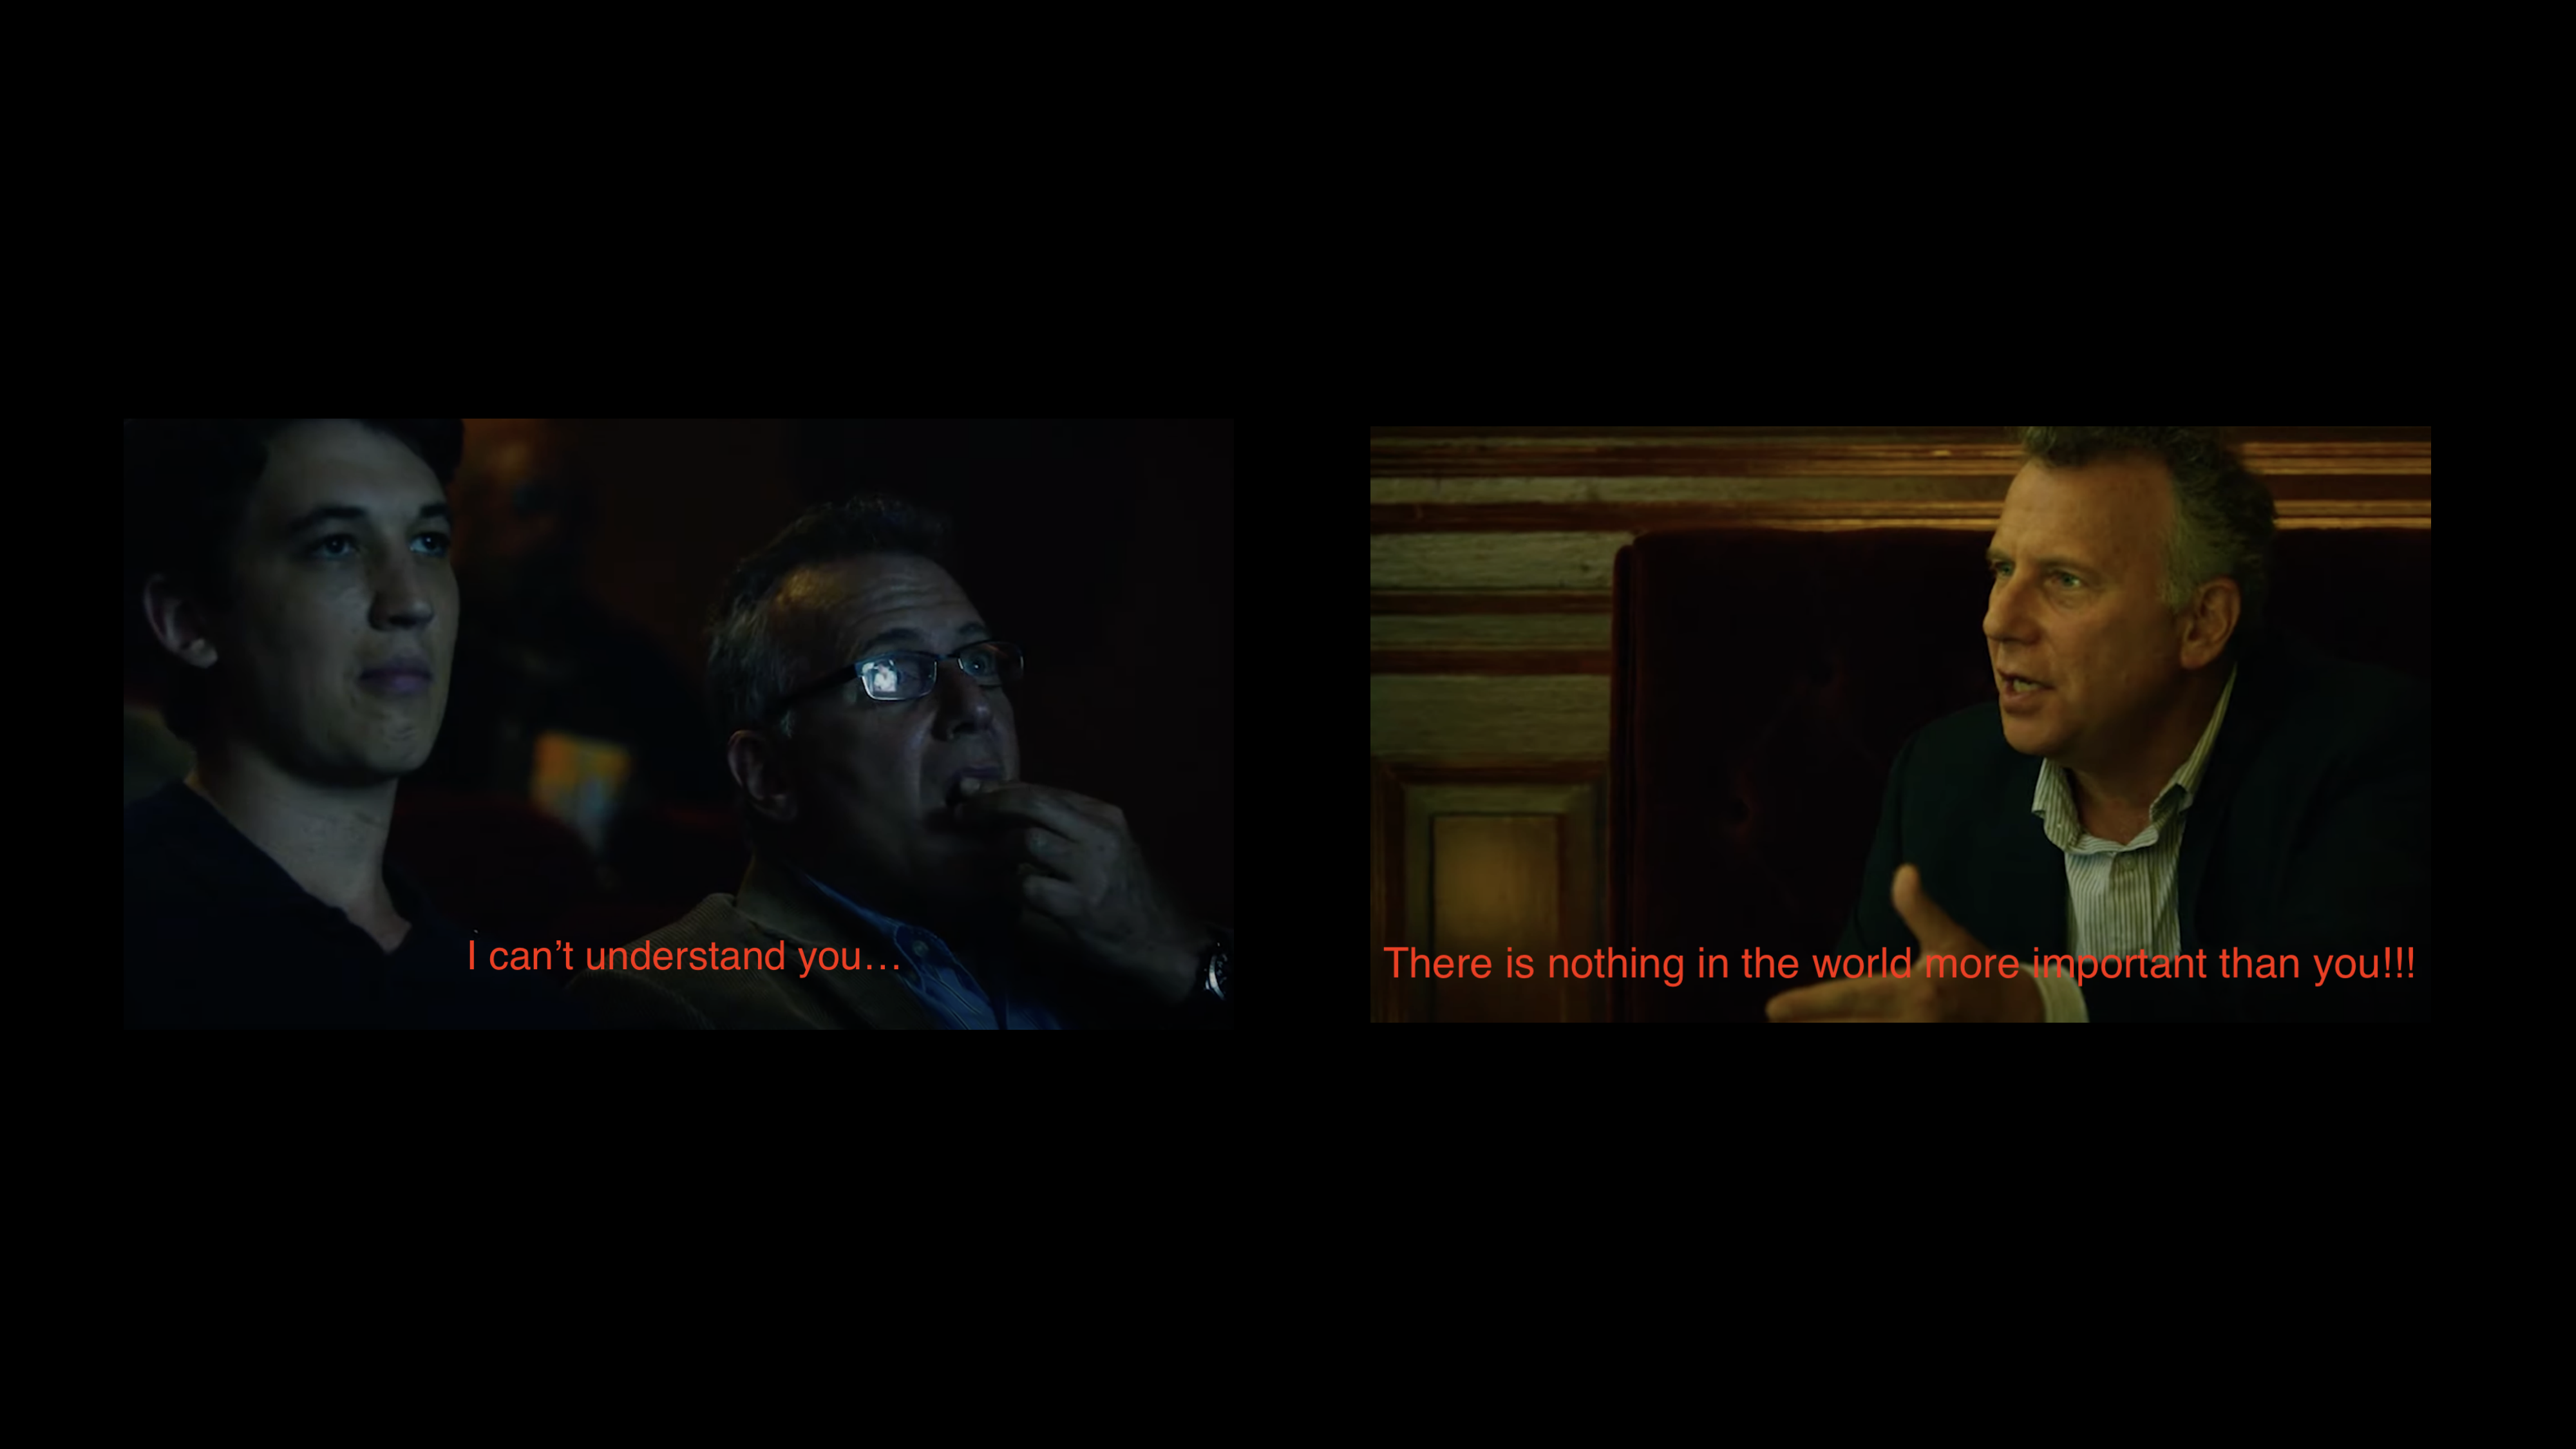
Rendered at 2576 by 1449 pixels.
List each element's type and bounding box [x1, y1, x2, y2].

picture [1370, 426, 2432, 1023]
picture [123, 419, 1234, 1030]
